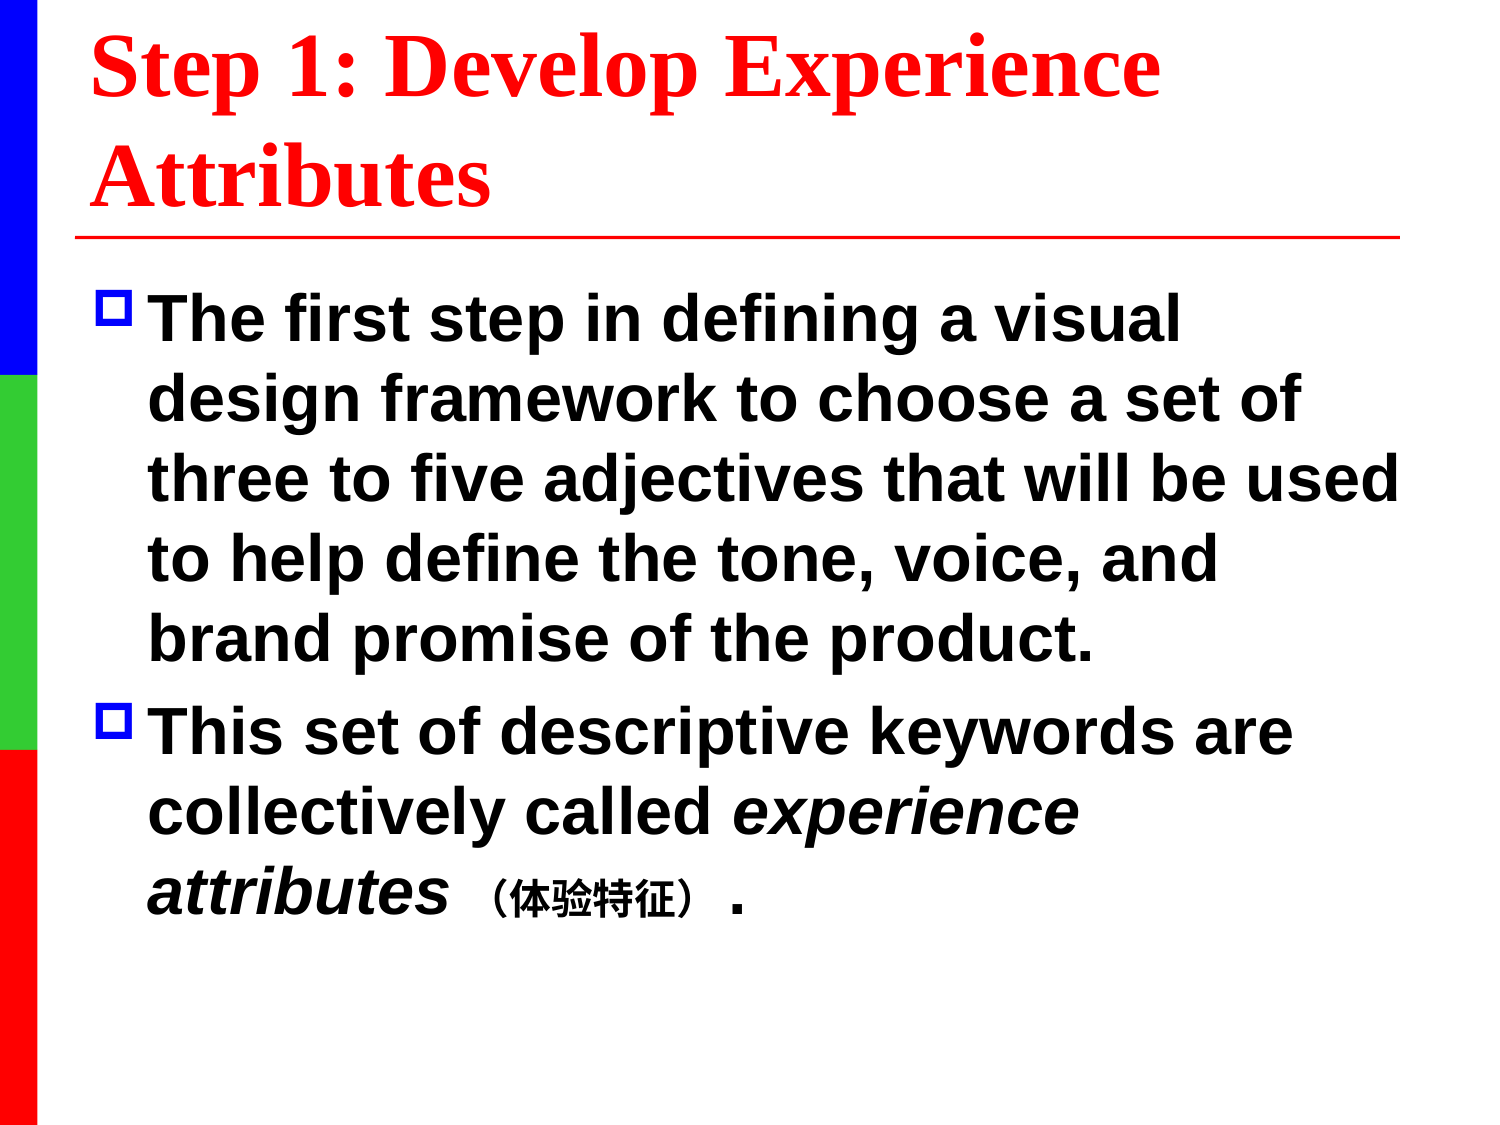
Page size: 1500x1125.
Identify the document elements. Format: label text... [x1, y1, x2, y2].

title Step 1: Develop Experience Attributes [74, 45, 1426, 233]
list The first step in defining a visual design framework to choose a set of three to five adjectives that will be used to help define the tone, voice, and brand promise of the product. This set of descriptive keywords are collectively called experience attributes（体验特征）. [76, 266, 1428, 1011]
